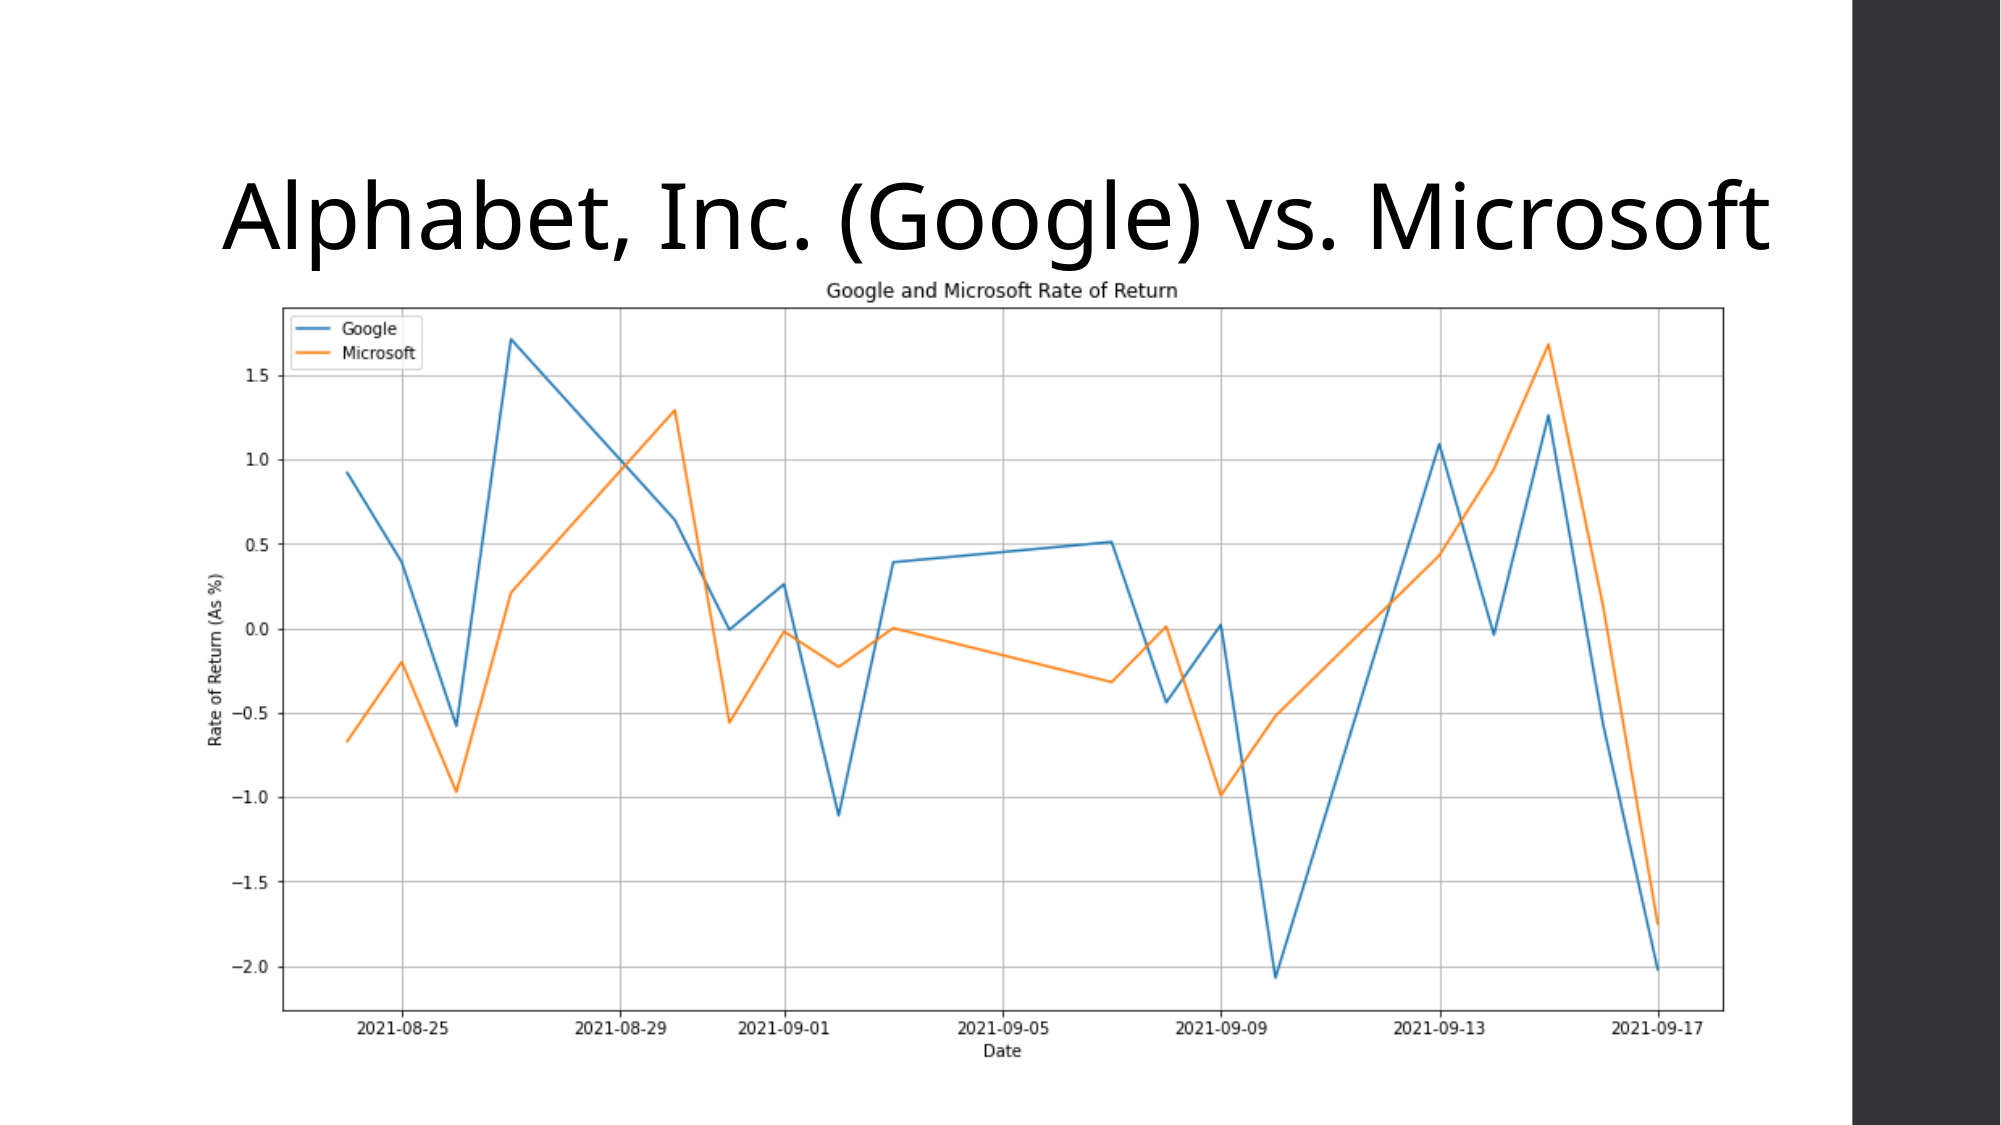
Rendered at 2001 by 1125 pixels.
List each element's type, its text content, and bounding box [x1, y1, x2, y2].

picture [189, 277, 1815, 1075]
title Alphabet, Inc. (Google) vs. Microsoft [206, 60, 1797, 273]
